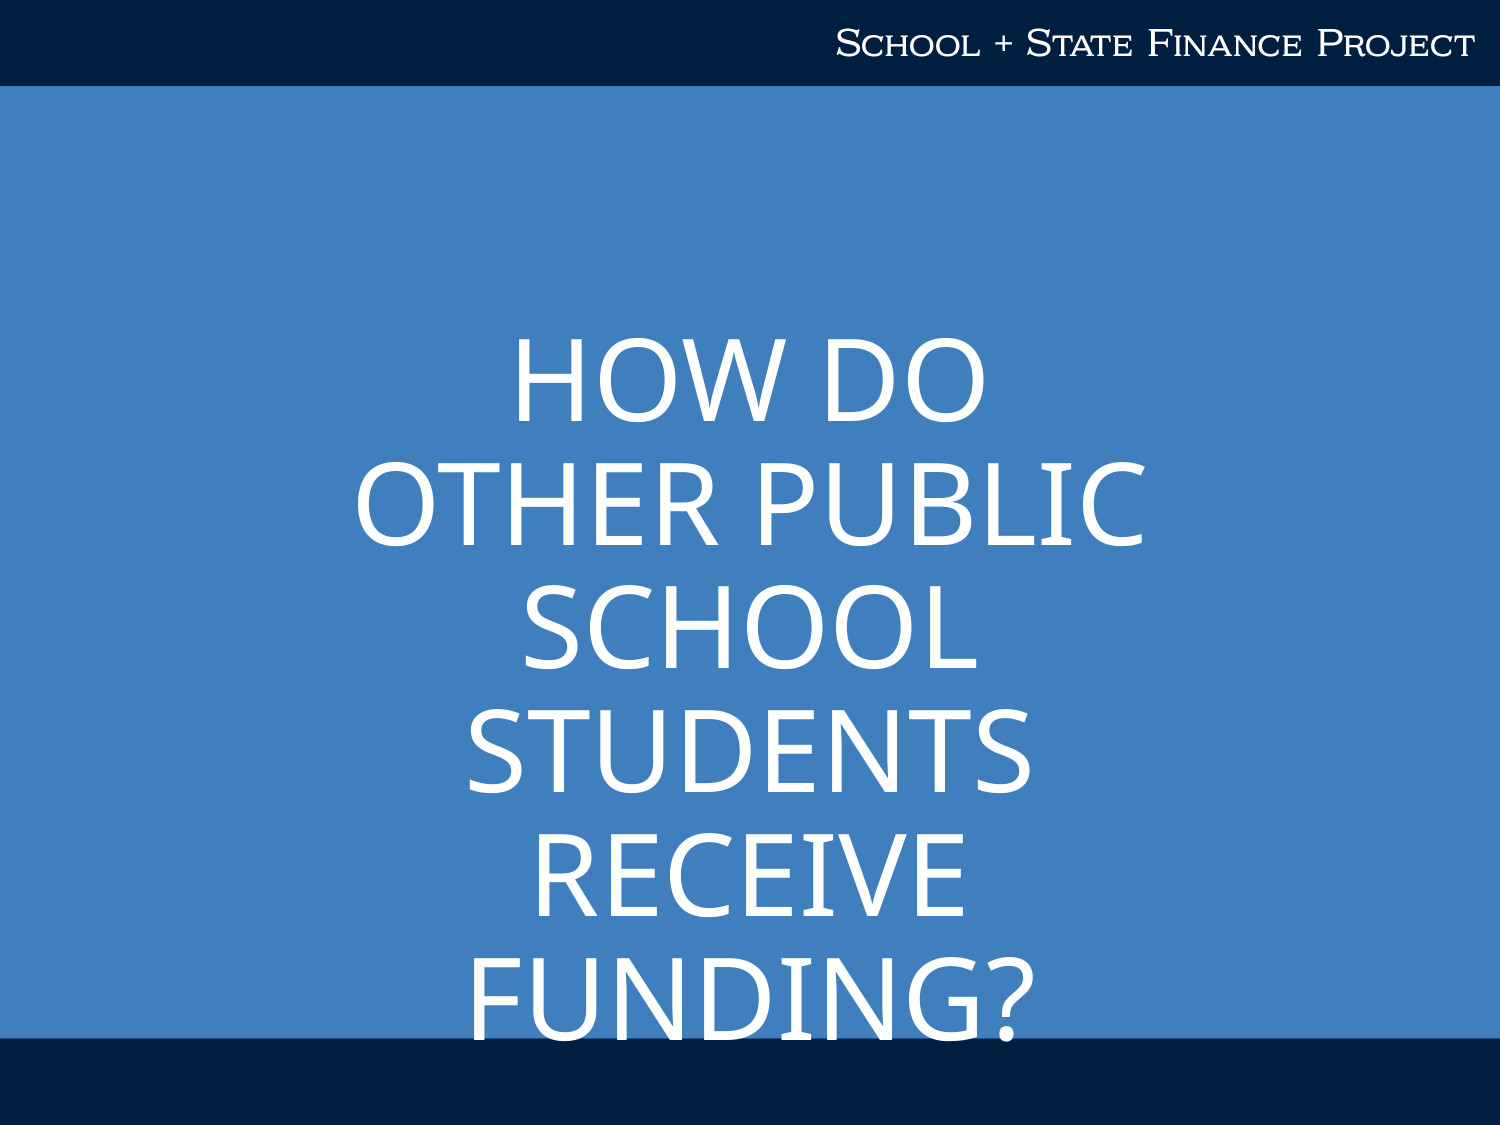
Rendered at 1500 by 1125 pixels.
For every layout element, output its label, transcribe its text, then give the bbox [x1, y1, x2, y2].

picture [0, 0, 1500, 1125]
list How Do Other Public School Students Receive Funding? [295, 314, 1205, 810]
